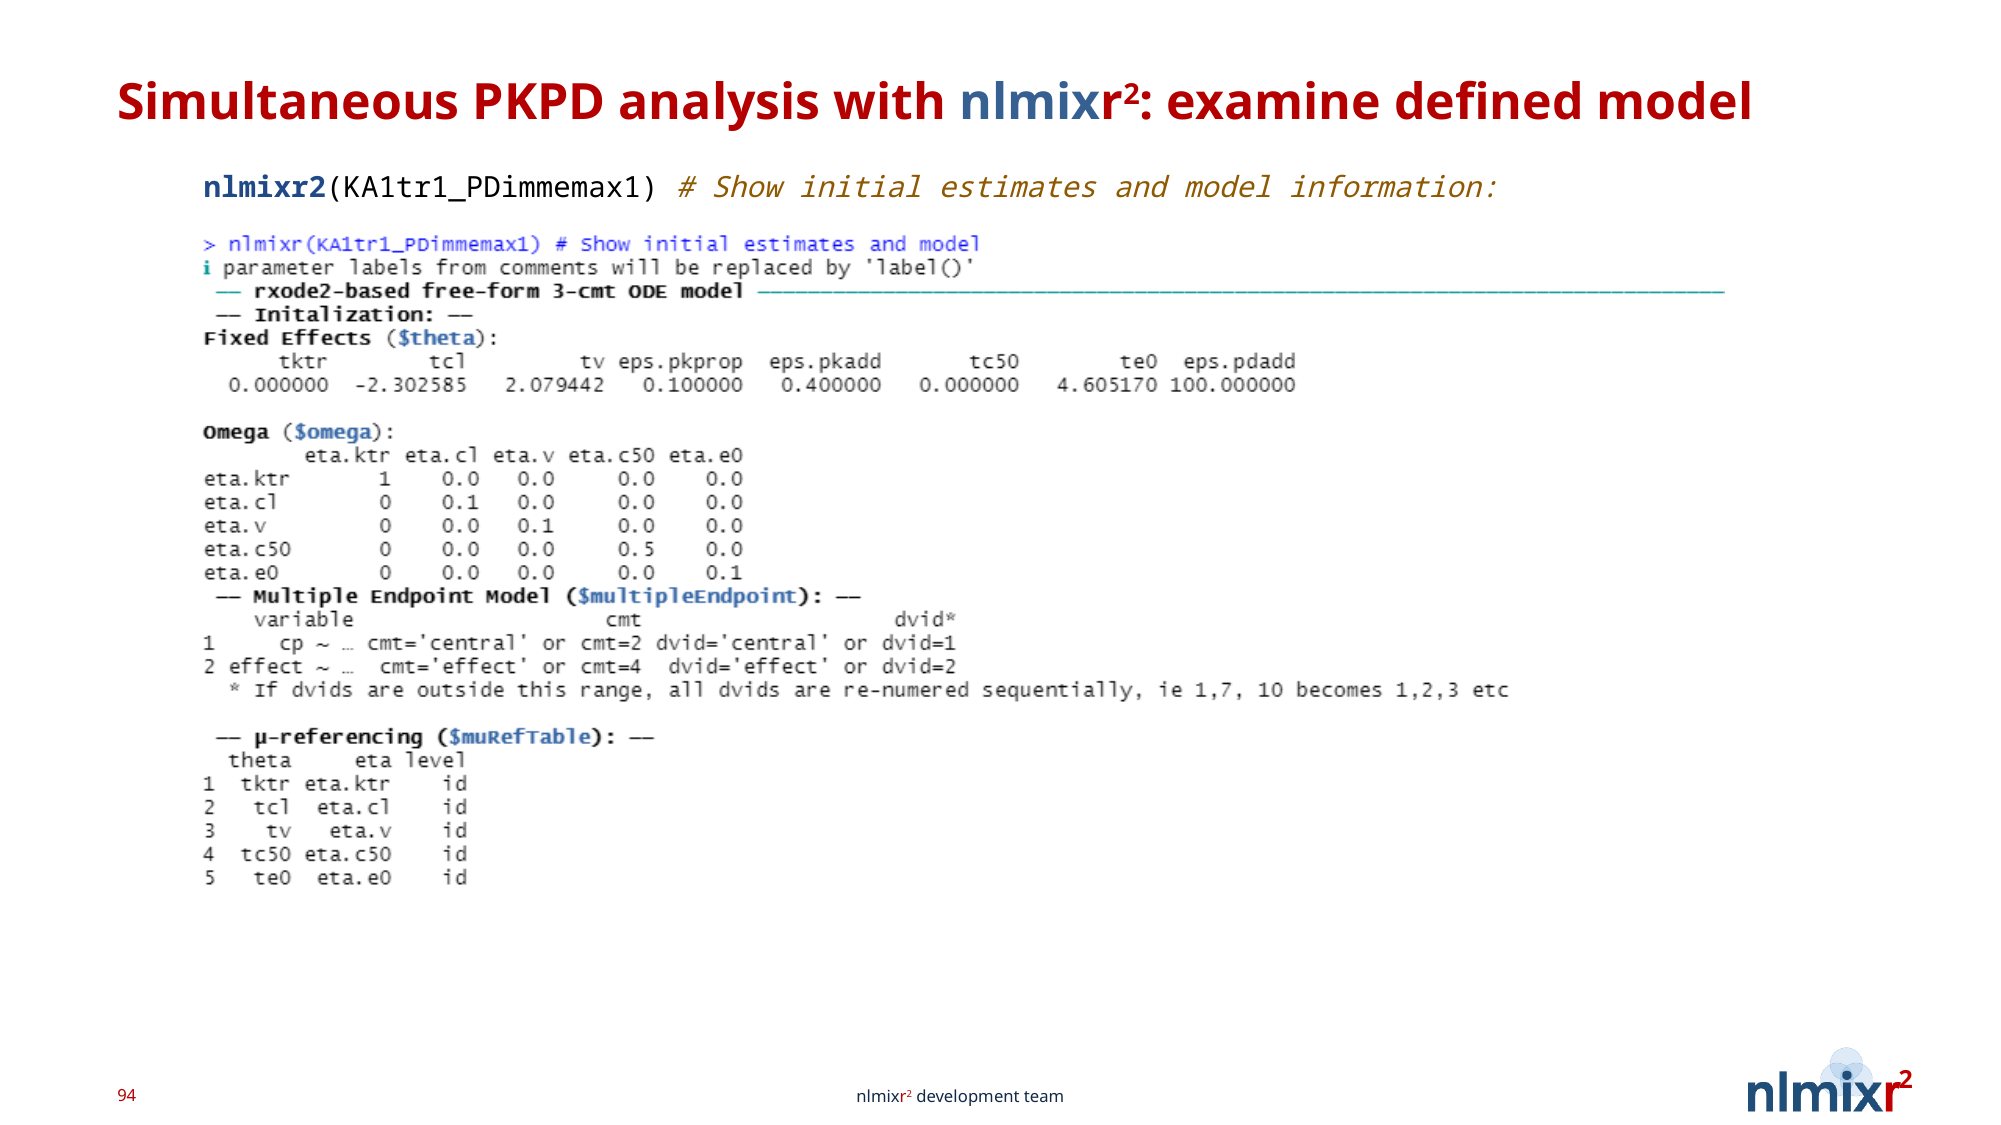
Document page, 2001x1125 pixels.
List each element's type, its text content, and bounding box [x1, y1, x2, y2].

text_box nlmixr2(KA1tr1_PDimmemax1) # Show initial estimates and model information: [188, 160, 1560, 211]
title Simultaneous PKPD analysis with nlmixr2: examine defined model [102, 18, 1898, 181]
picture [196, 234, 1725, 891]
footer nlmixr2 development team [354, 1076, 1567, 1115]
slide_number 94 [102, 1076, 276, 1115]
picture [1738, 1036, 1910, 1123]
